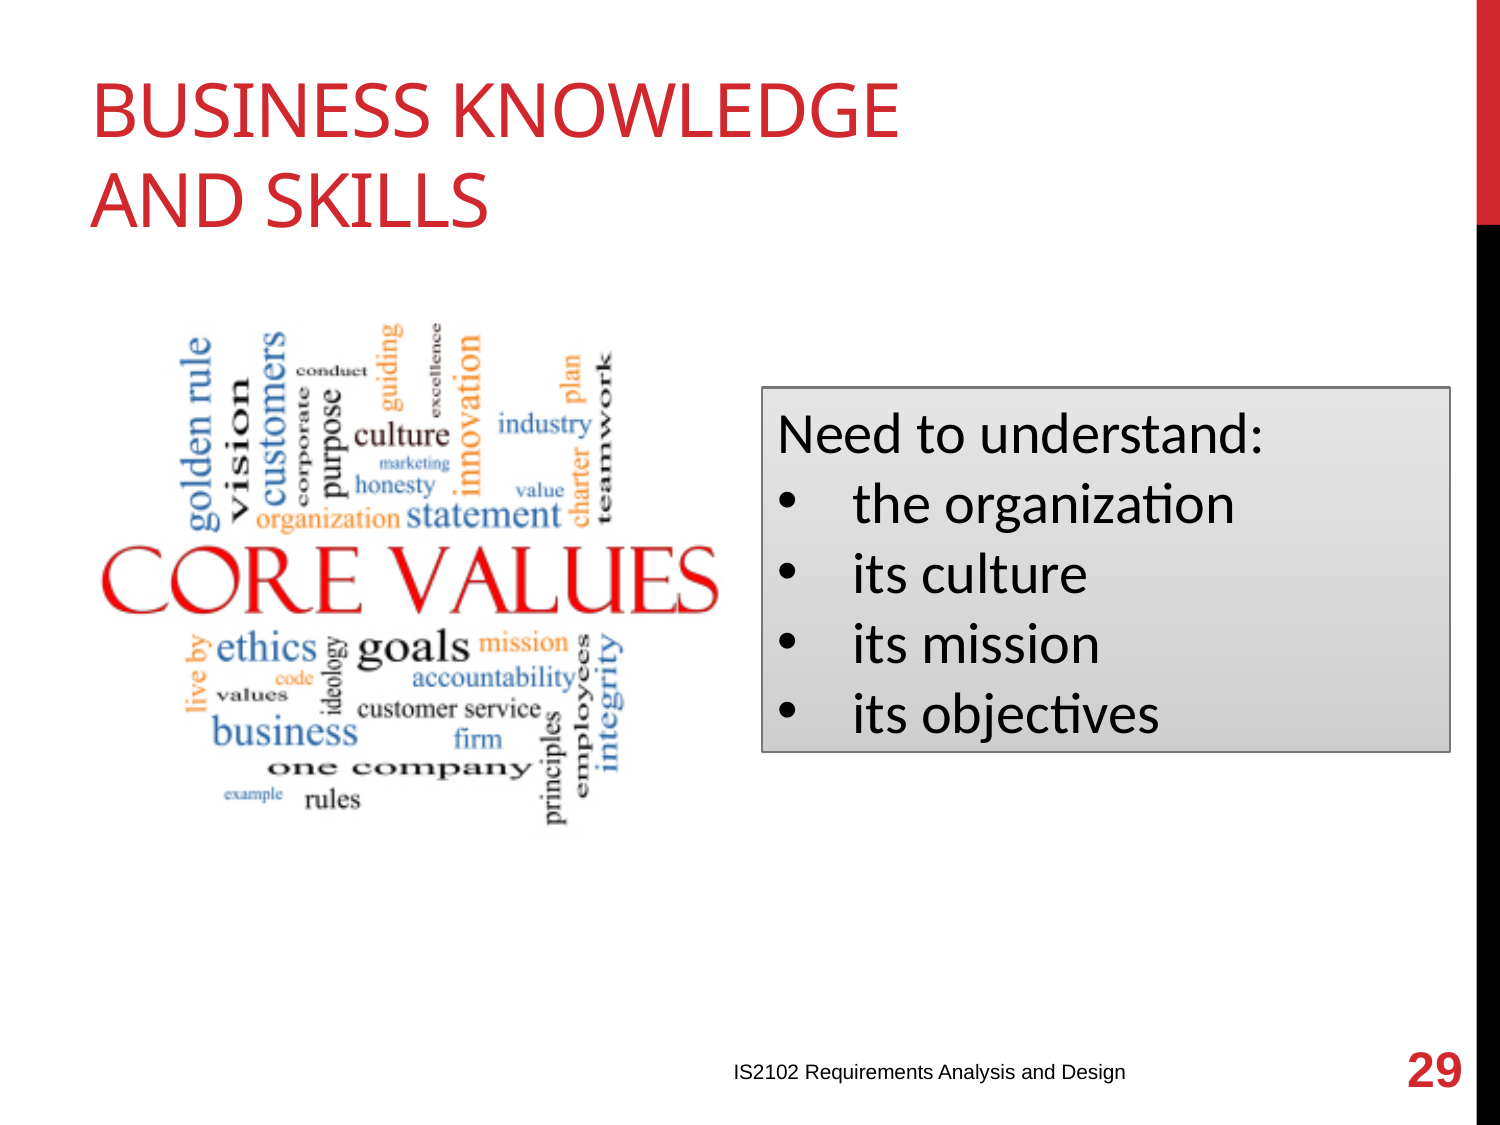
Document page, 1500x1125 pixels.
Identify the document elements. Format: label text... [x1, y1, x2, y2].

footer IS2102 Requirements Analysis and Design [718, 1051, 1238, 1112]
text_box Need to understand: the organization its culture its mission its objectives [761, 386, 1451, 753]
picture [99, 274, 726, 901]
slide_number 29 [1262, 1037, 1479, 1098]
title Business Knowledge and Skills [75, 25, 1025, 250]
